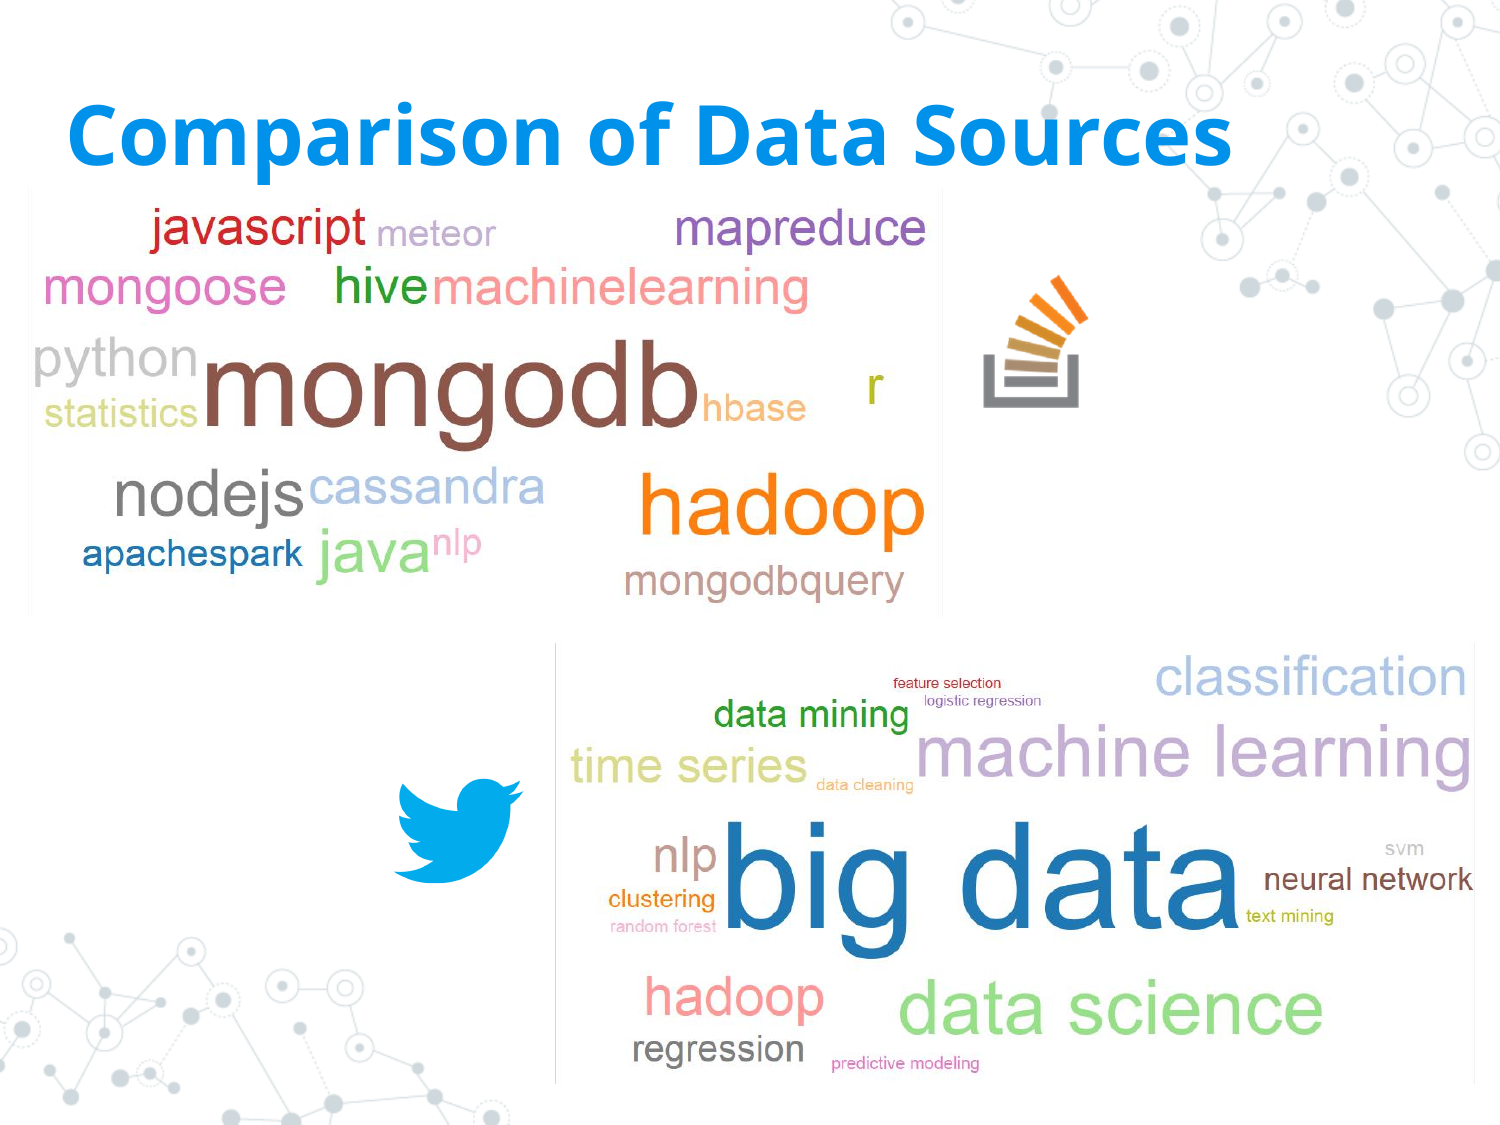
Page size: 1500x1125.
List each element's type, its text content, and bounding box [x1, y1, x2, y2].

picture [0, 0, 1500, 1125]
text_box Comparison of Data Sources [50, 74, 1500, 190]
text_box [387, 643, 1475, 1084]
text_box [28, 187, 1098, 617]
